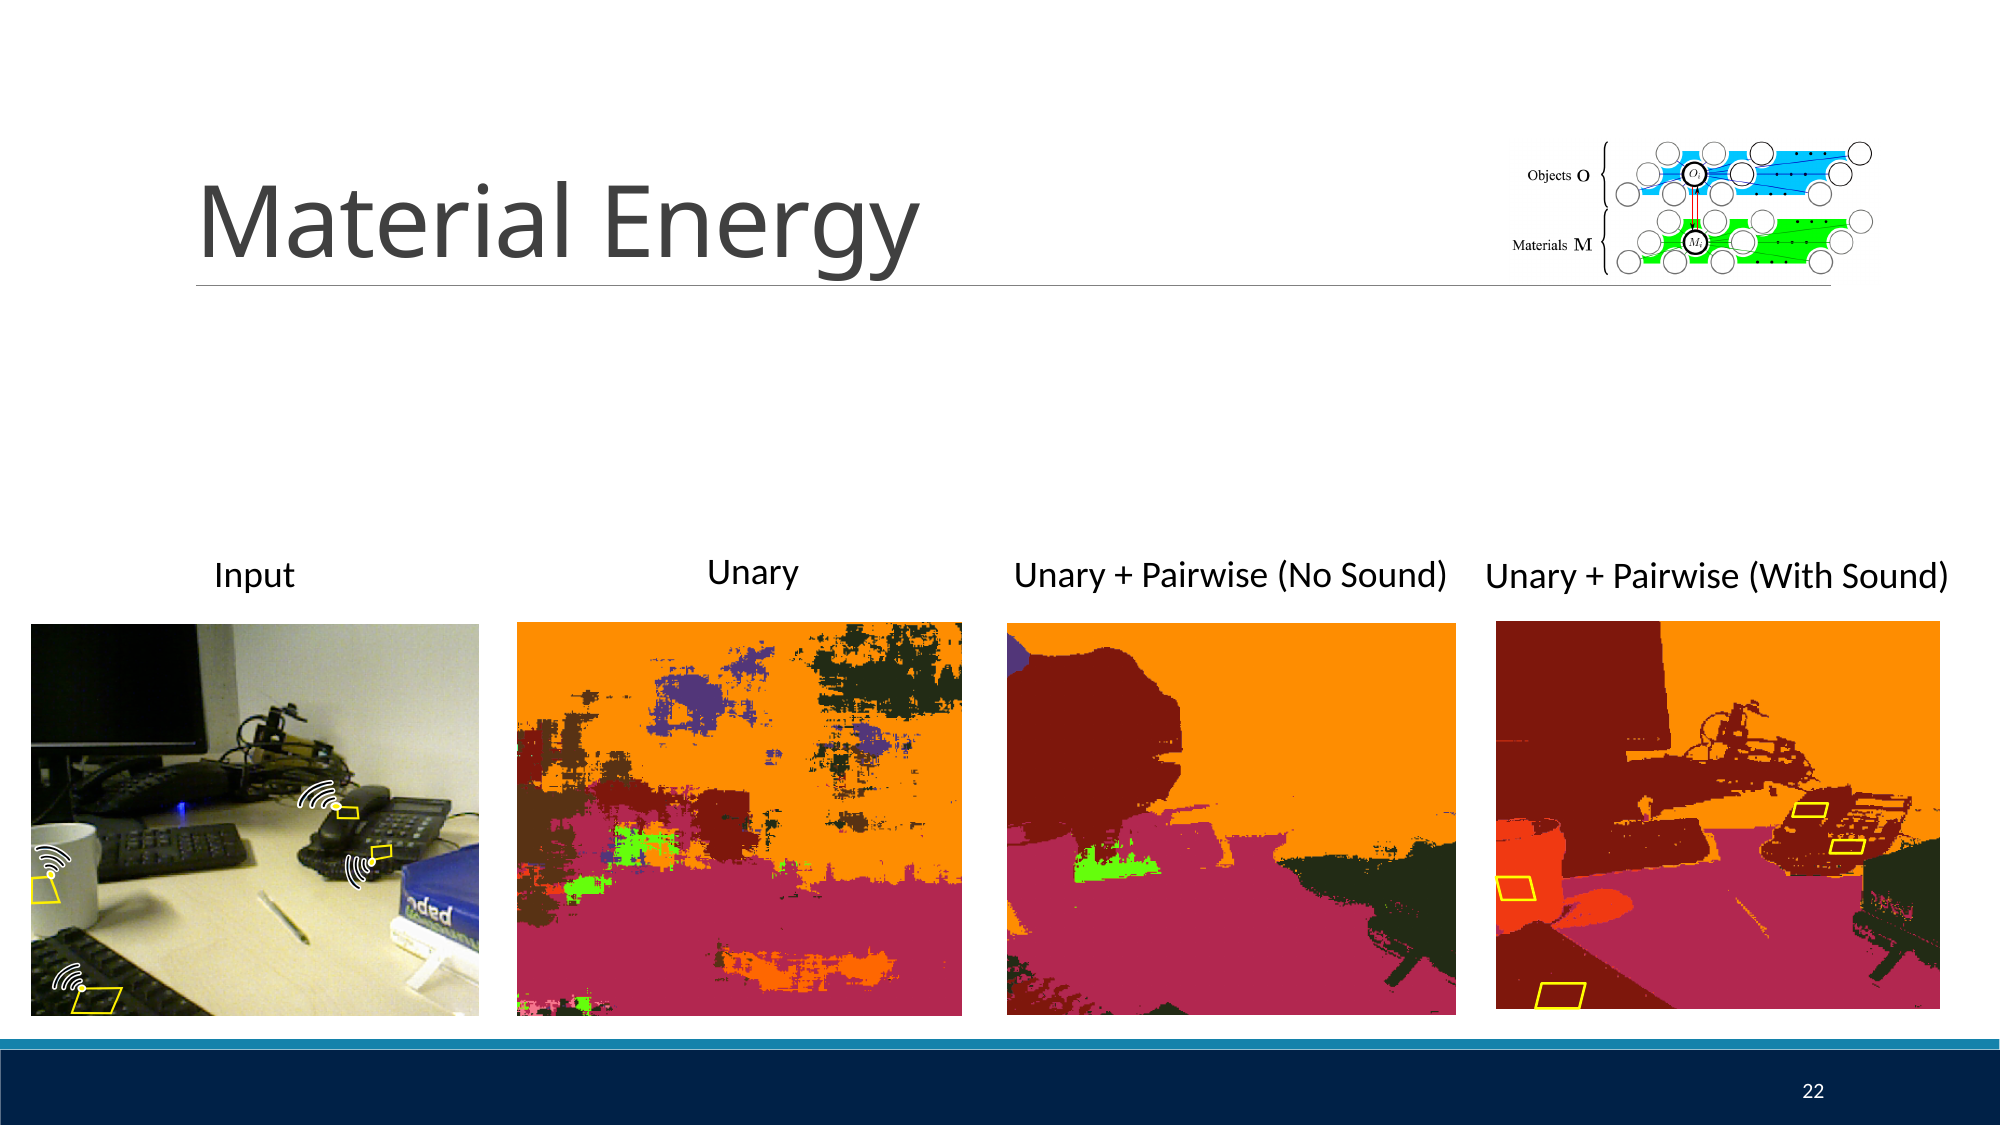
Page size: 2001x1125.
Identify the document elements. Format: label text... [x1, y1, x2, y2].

picture [30, 624, 479, 1016]
text_box Unary [525, 539, 981, 600]
title Material Energy [180, 47, 1830, 285]
text_box Input [27, 542, 483, 603]
picture [1509, 137, 1882, 286]
slide_number 22 [1624, 1059, 1840, 1120]
picture [1495, 621, 1940, 1009]
picture [516, 622, 962, 1016]
text_box Unary + Pairwise (With Sound) [1463, 543, 1972, 604]
picture [1006, 622, 1456, 1016]
text_box Unary + Pairwise (No Sound) [989, 542, 1473, 603]
